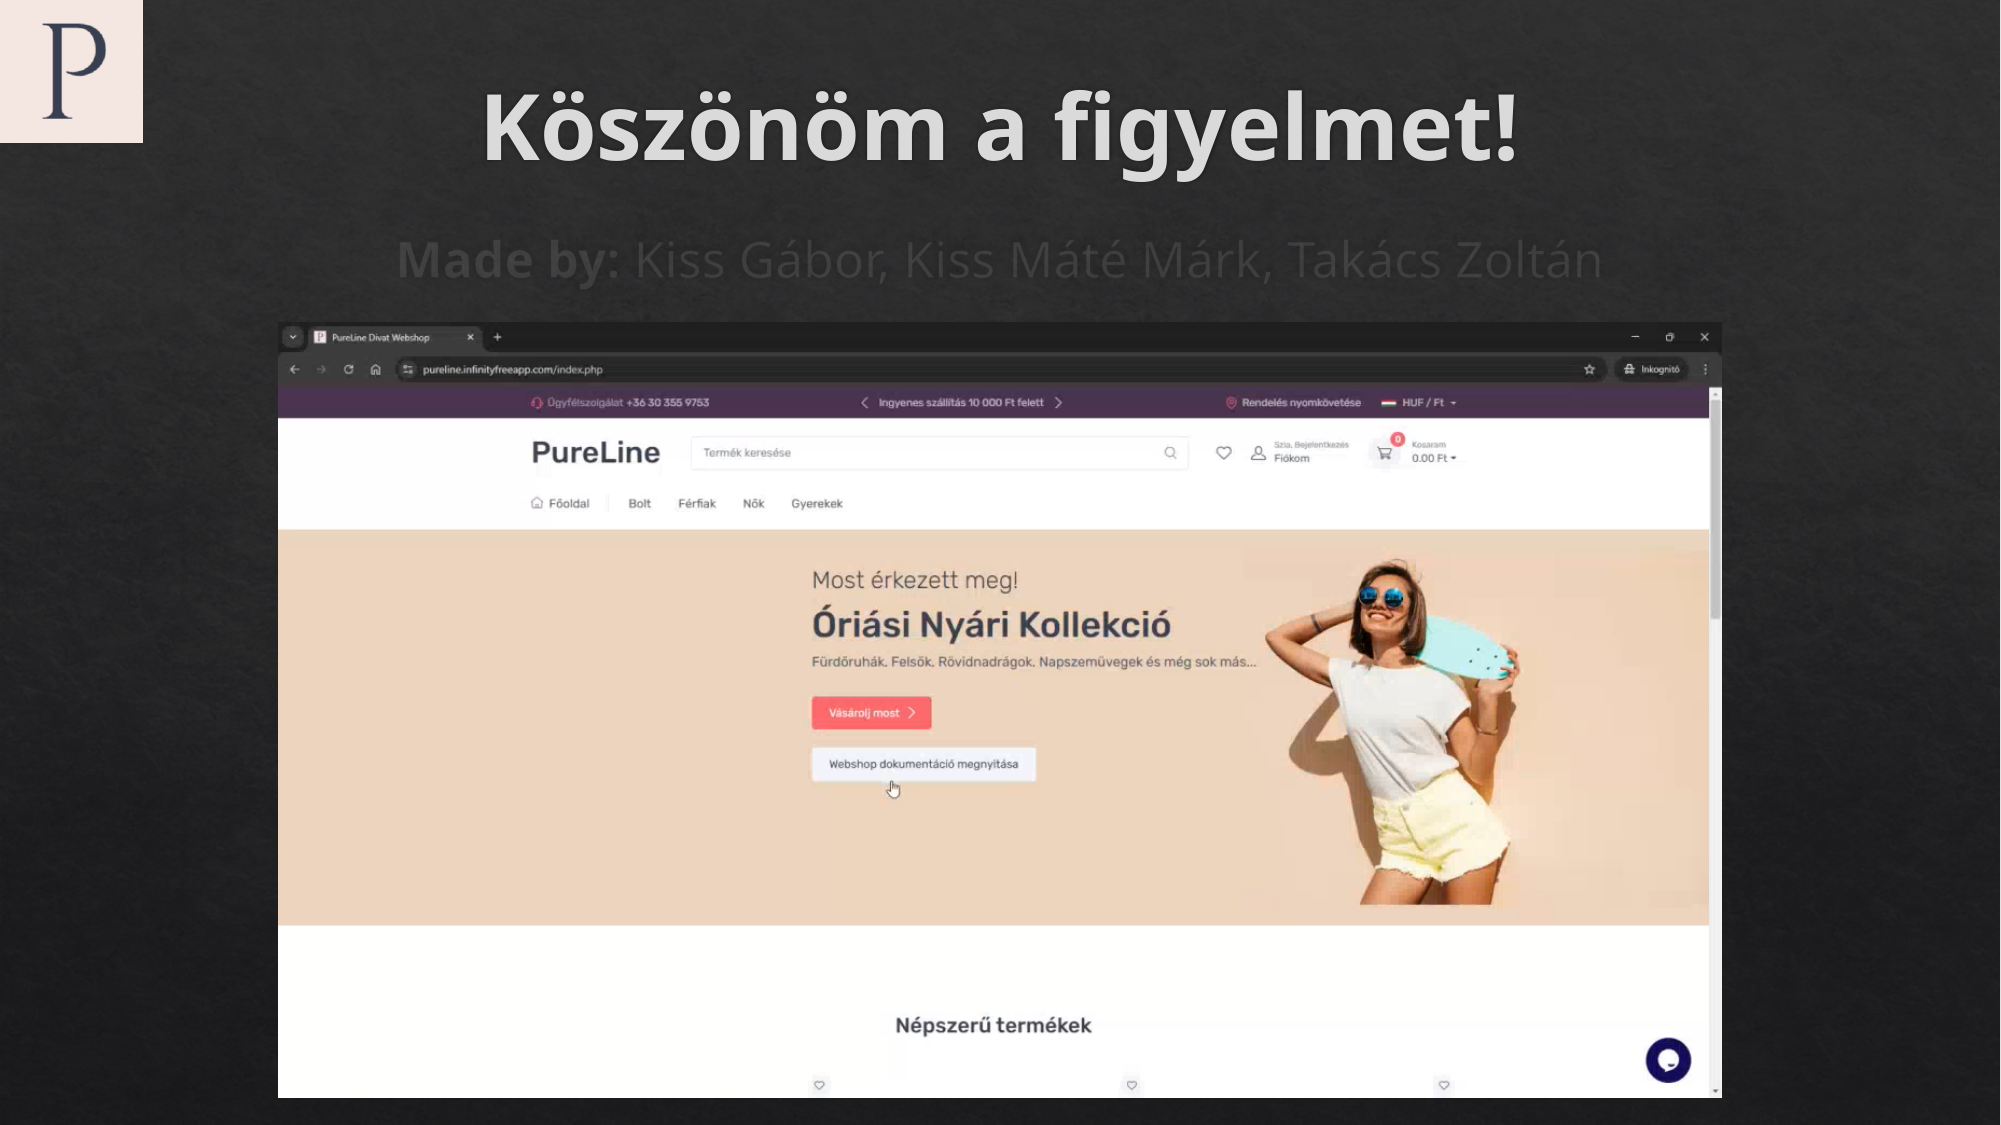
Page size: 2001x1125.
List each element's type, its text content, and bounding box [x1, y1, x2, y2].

picture [0, 0, 143, 143]
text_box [277, 321, 1723, 1099]
title Köszönöm a figyelmet! [225, 44, 1775, 187]
subtitle Made by: Kiss Gábor, Kiss Máté Márk, Takács Zoltán [225, 220, 1775, 342]
